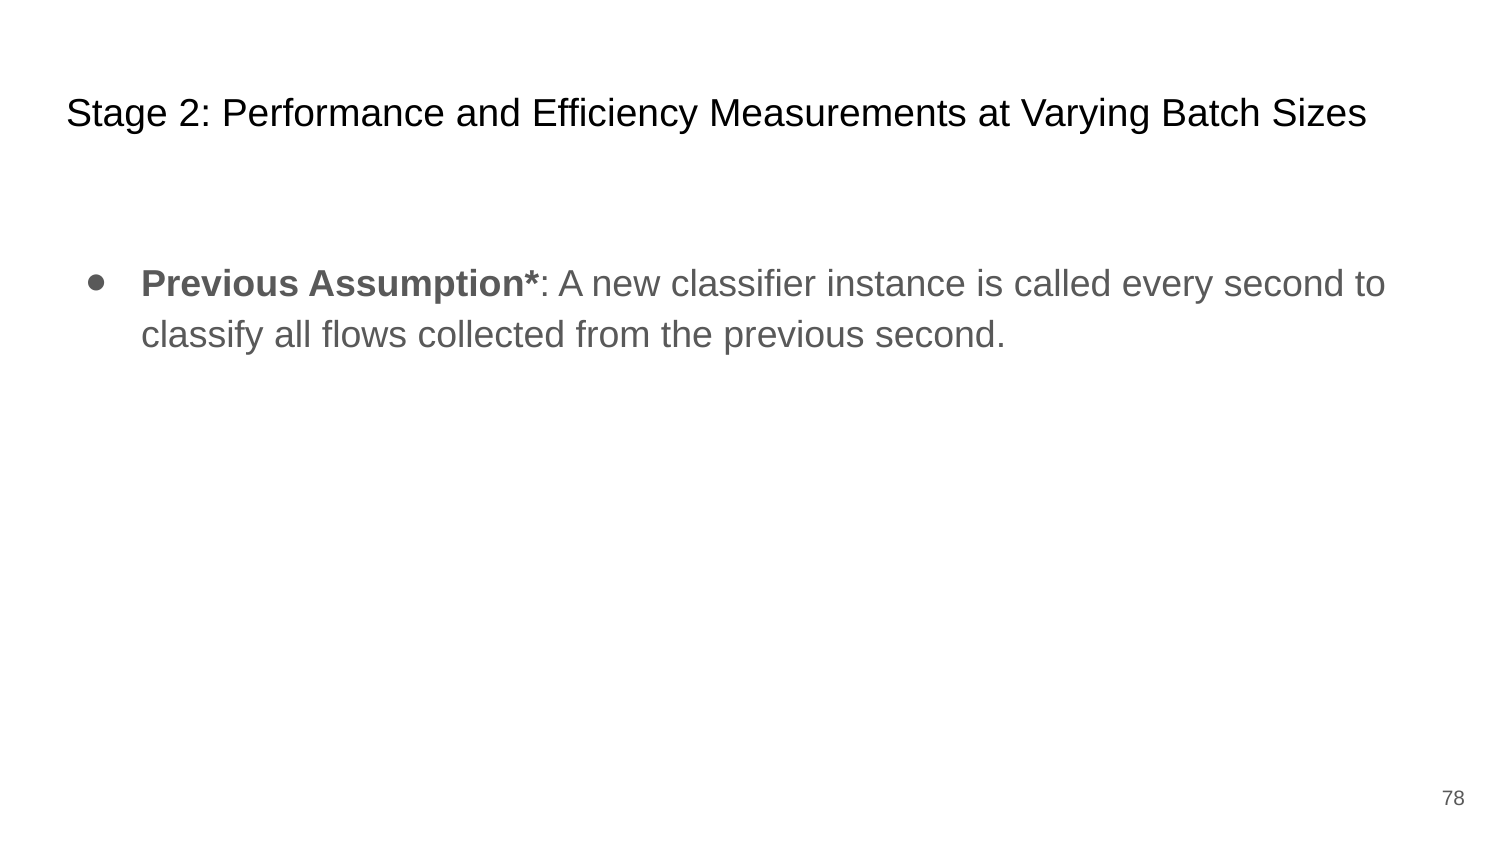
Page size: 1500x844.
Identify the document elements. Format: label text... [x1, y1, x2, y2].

slide_number 78 [1389, 764, 1480, 830]
title Stage 2: Performance and Efficiency Measurements at Varying Batch Sizes [51, 72, 1449, 167]
list Previous Assumption*: A new classifier instance is called every second to classify all flows collected from the previous second. [51, 236, 1449, 798]
